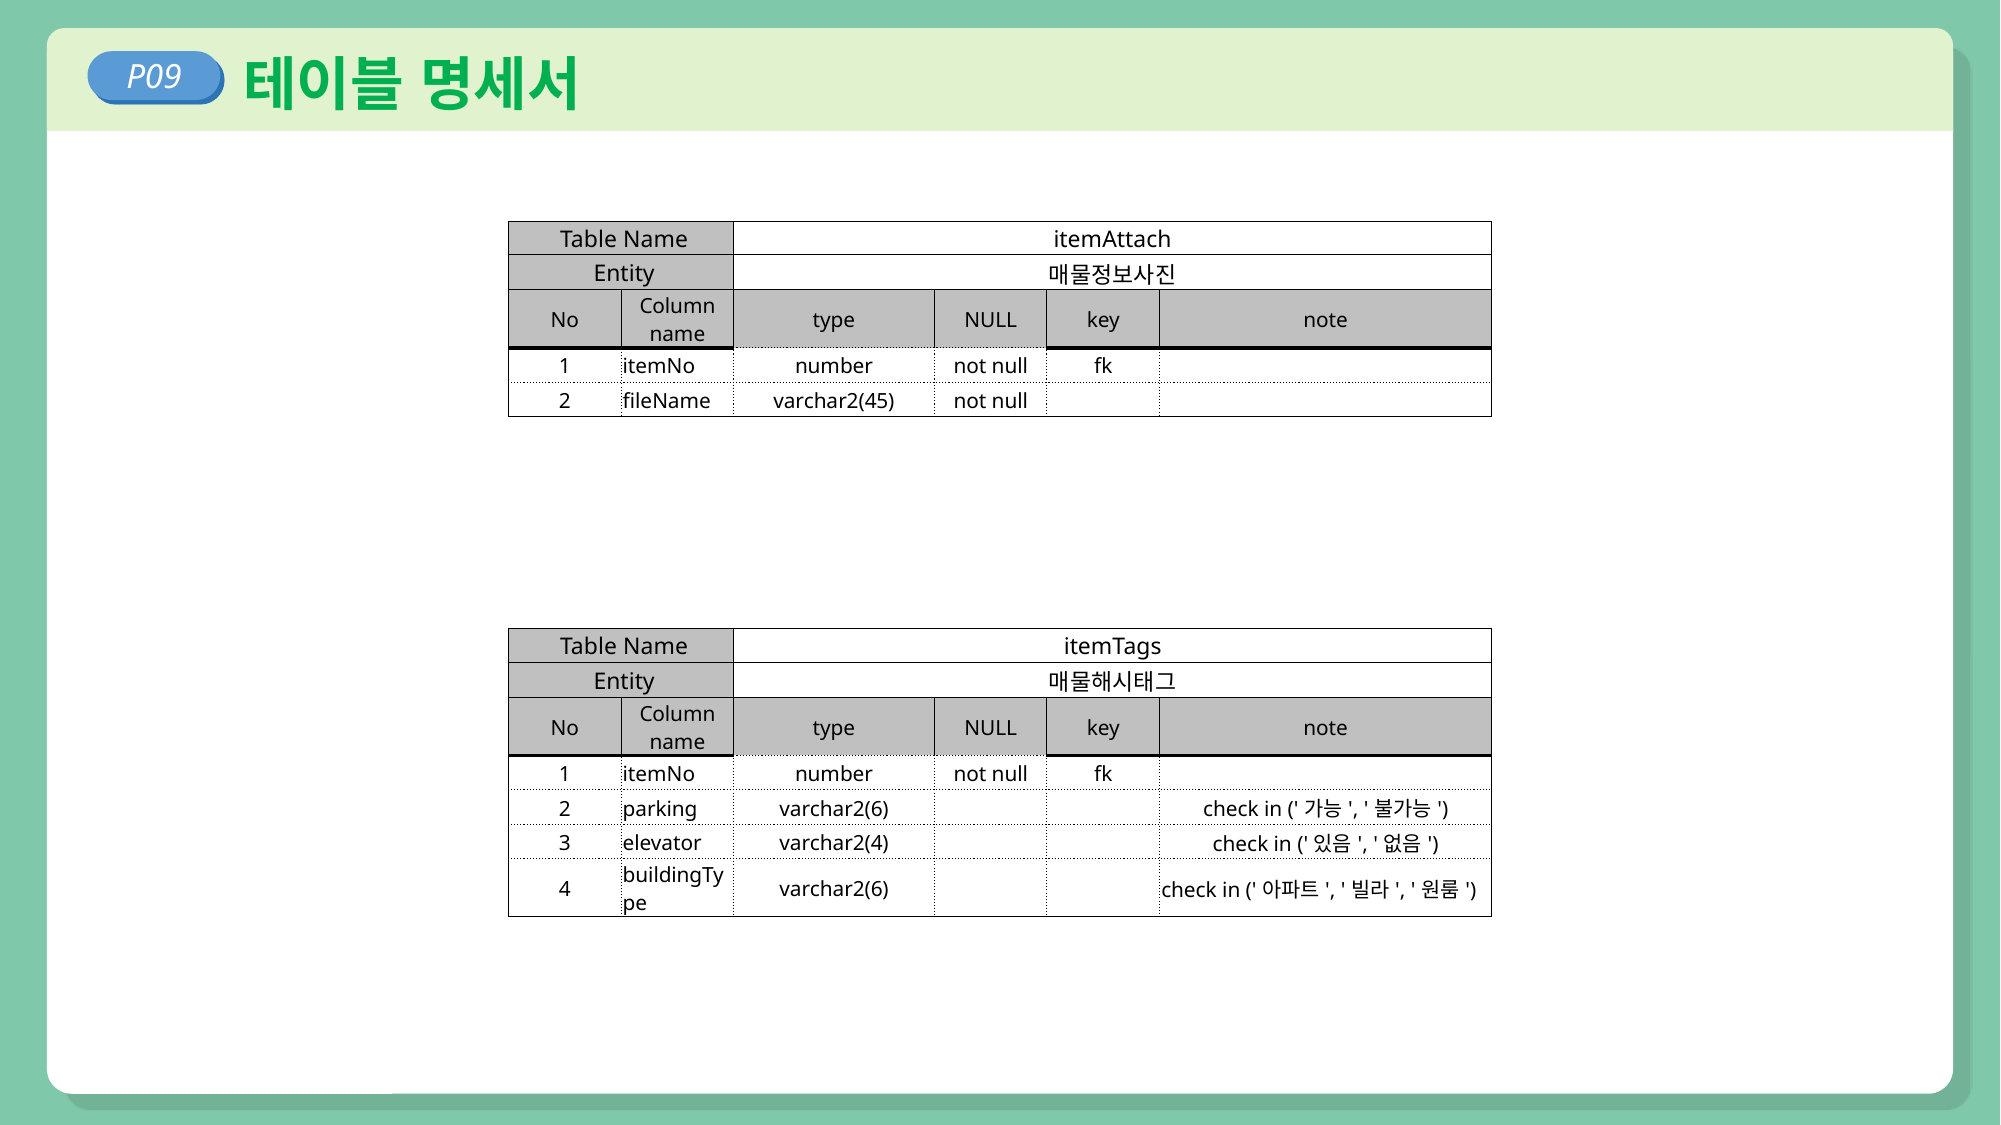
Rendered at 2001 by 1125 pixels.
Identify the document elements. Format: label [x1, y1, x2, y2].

text_box [46, 28, 1954, 1094]
